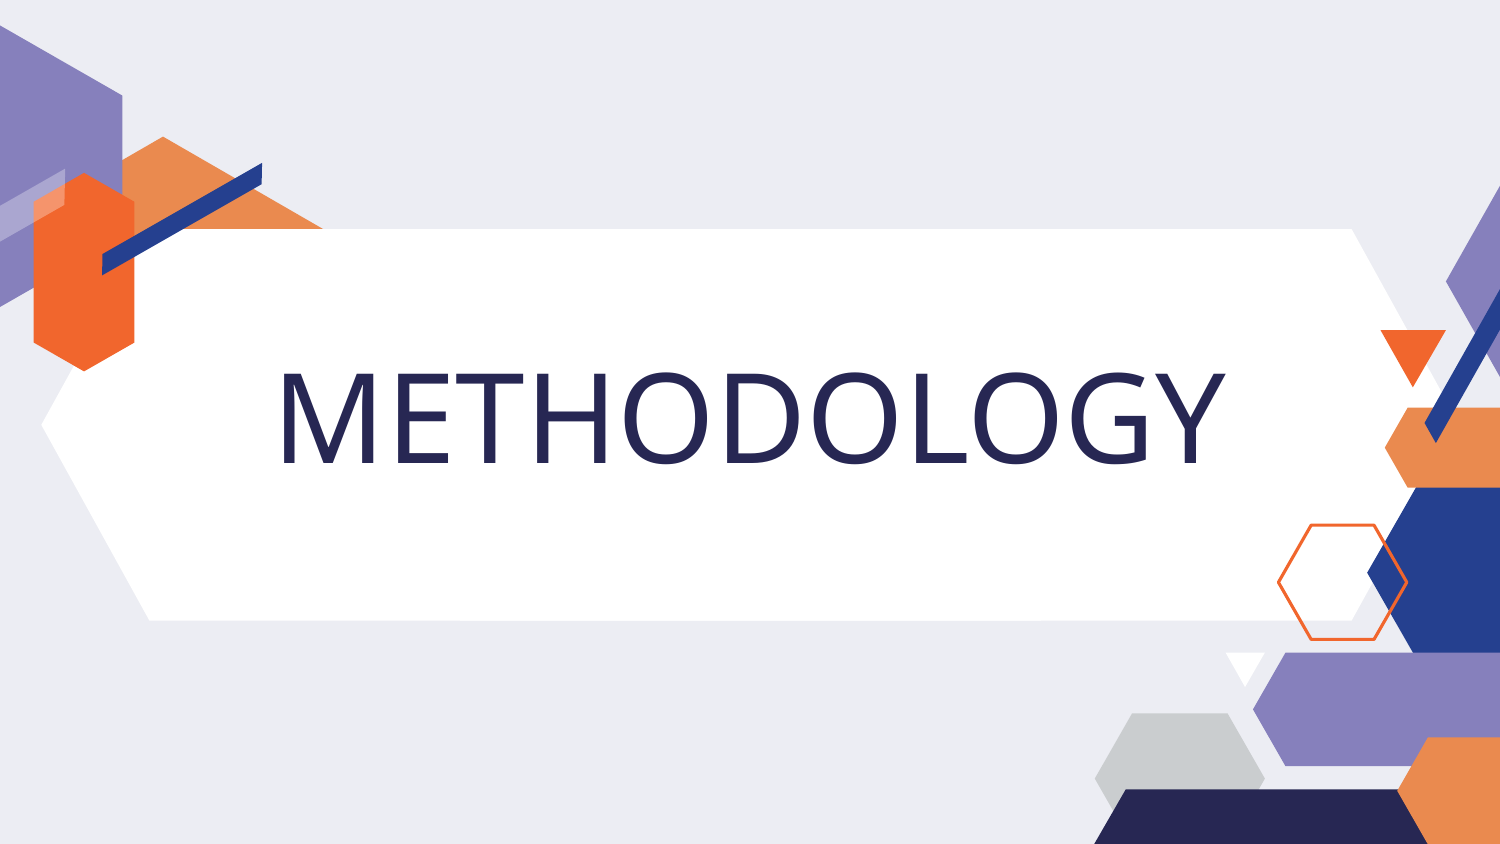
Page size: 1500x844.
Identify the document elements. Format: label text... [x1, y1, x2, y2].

title METHODOLOGY [118, 284, 1382, 504]
